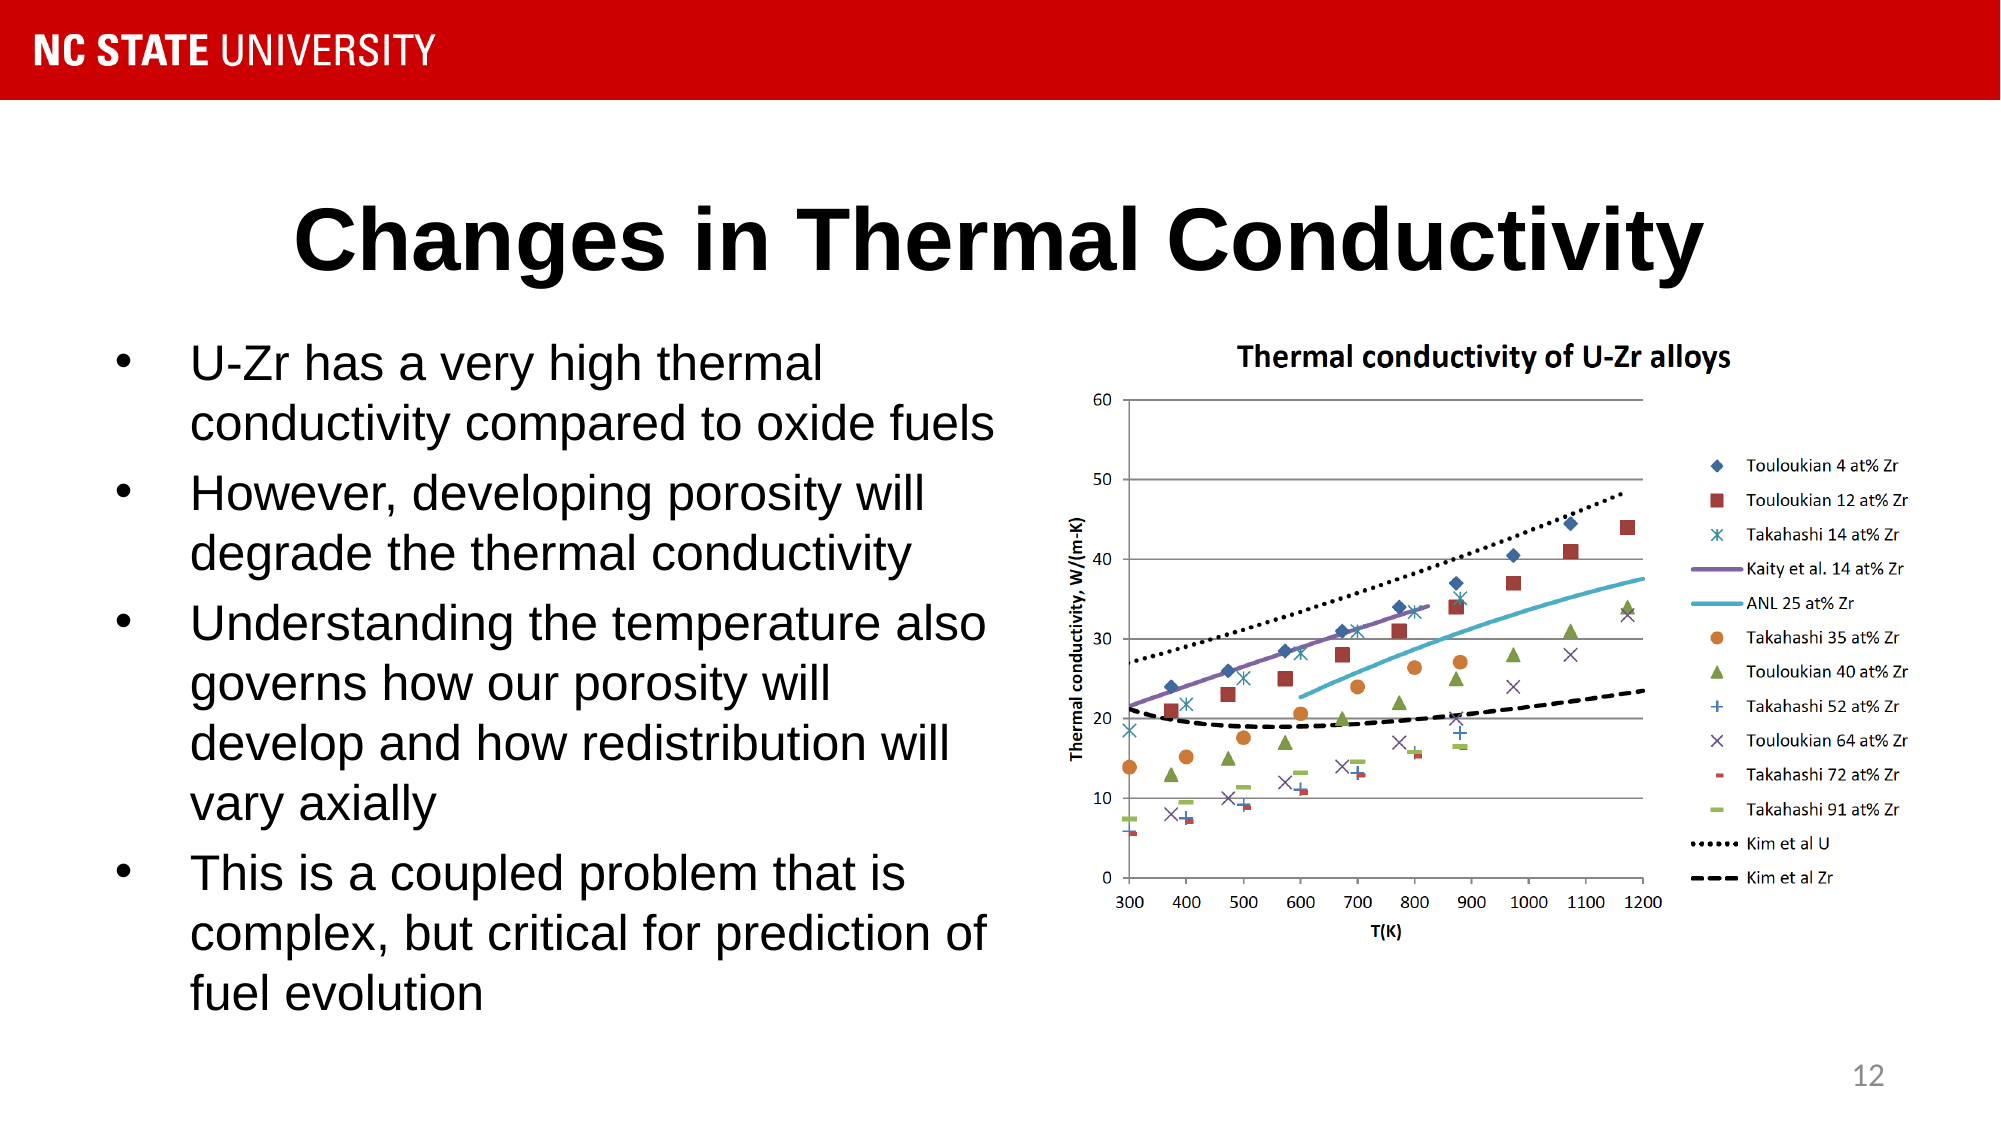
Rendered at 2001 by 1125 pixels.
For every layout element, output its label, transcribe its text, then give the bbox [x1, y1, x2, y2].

slide_number 12 [1433, 1042, 1900, 1103]
title Changes in Thermal Conductivity [99, 147, 1900, 323]
list U-Zr has a very high thermal conductivity compared to oxide fuels However, developing porosity will degrade the thermal conductivity Understanding the temperature also governs how our porosity will develop and how redistribution will vary axially This is a coupled problem that is complex, but critical for prediction of fuel evolution [99, 322, 1021, 1005]
picture [1041, 322, 1925, 963]
picture [0, 0, 2001, 100]
